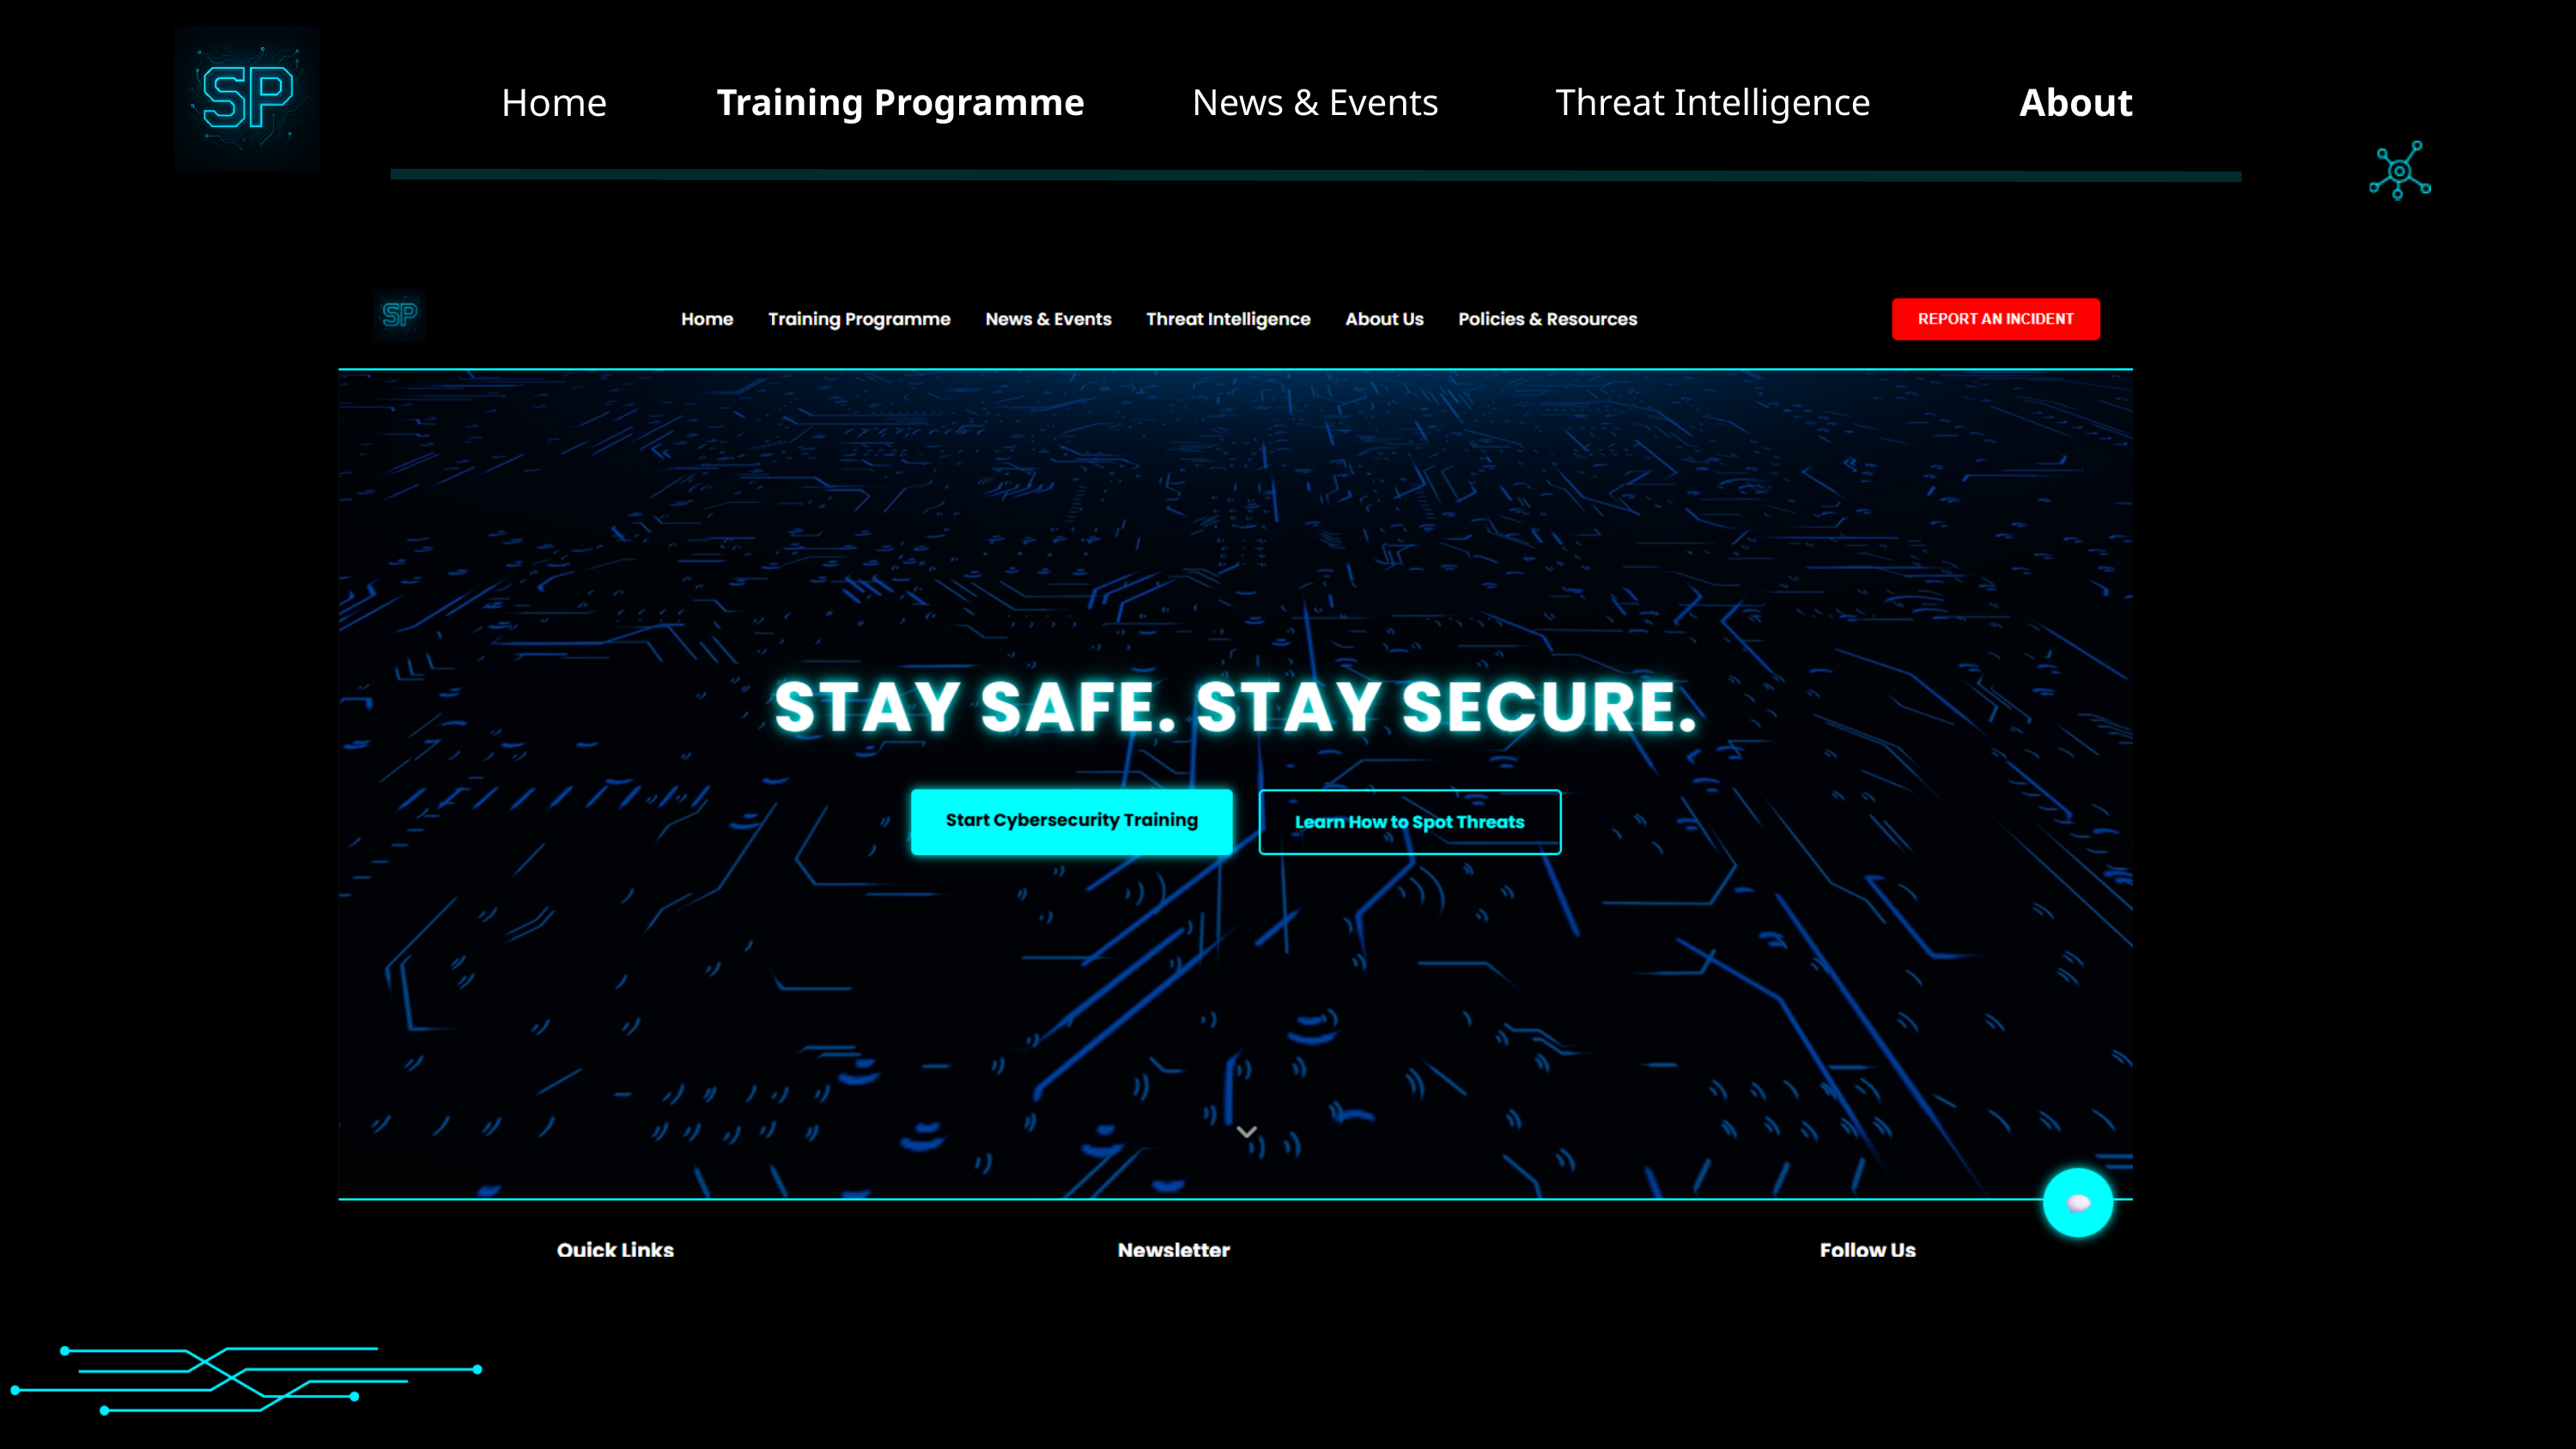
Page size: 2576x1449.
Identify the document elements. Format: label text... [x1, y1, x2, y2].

text_box News & Events [1157, 72, 1474, 123]
text_box [173, 26, 319, 172]
text_box [10, 1346, 483, 1416]
text_box Threat Intelligence [1555, 72, 1872, 123]
text_box About [1918, 70, 2235, 124]
text_box [2369, 141, 2432, 201]
text_box [338, 271, 2133, 1257]
text_box Training Programme [716, 72, 1086, 123]
text_box Home [481, 70, 628, 124]
